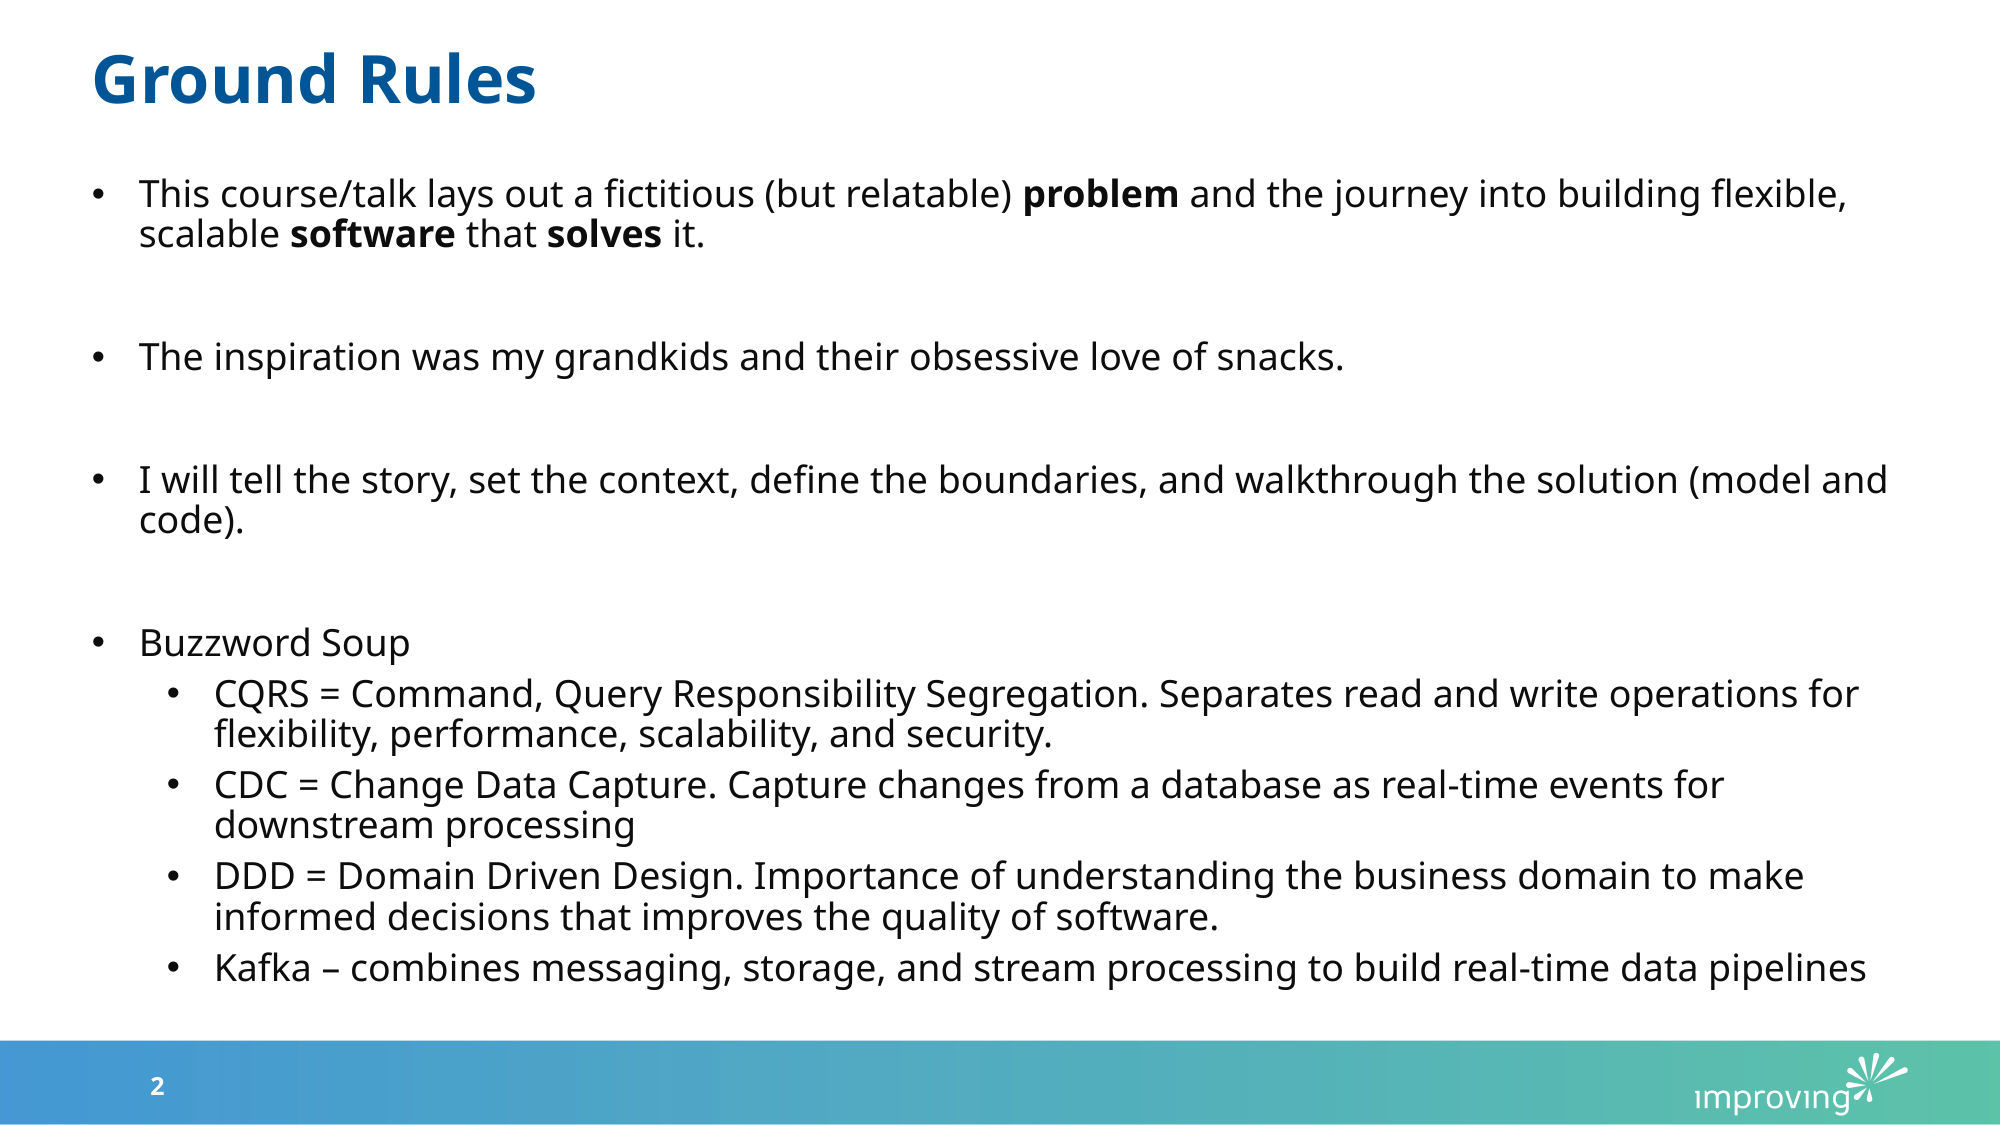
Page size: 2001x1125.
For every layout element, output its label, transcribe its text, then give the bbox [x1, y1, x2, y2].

picture [0, 0, 2000, 1125]
title Ground Rules [76, 16, 1924, 126]
list This course/talk lays out a fictitious (but relatable) problem and the journey into building flexible, scalable software that solves it. The inspiration was my grandkids and their obsessive love of snacks. I will tell the story, set the context, define the boundaries, and walkthrough the solution (model and code). Buzzword Soup CQRS = Command, Query Responsibility Segregation. Separates read and write operations for flexibility, performance, scalability, and security. CDC = Change Data Capture. Capture changes from a database as real-time events for downstream processing DDD = Domain Driven Design. Importance of understanding the business domain to make informed decisions that improves the quality of software. Kafka – combines messaging, storage, and stream processing to build real-time data pipelines [76, 167, 1947, 999]
